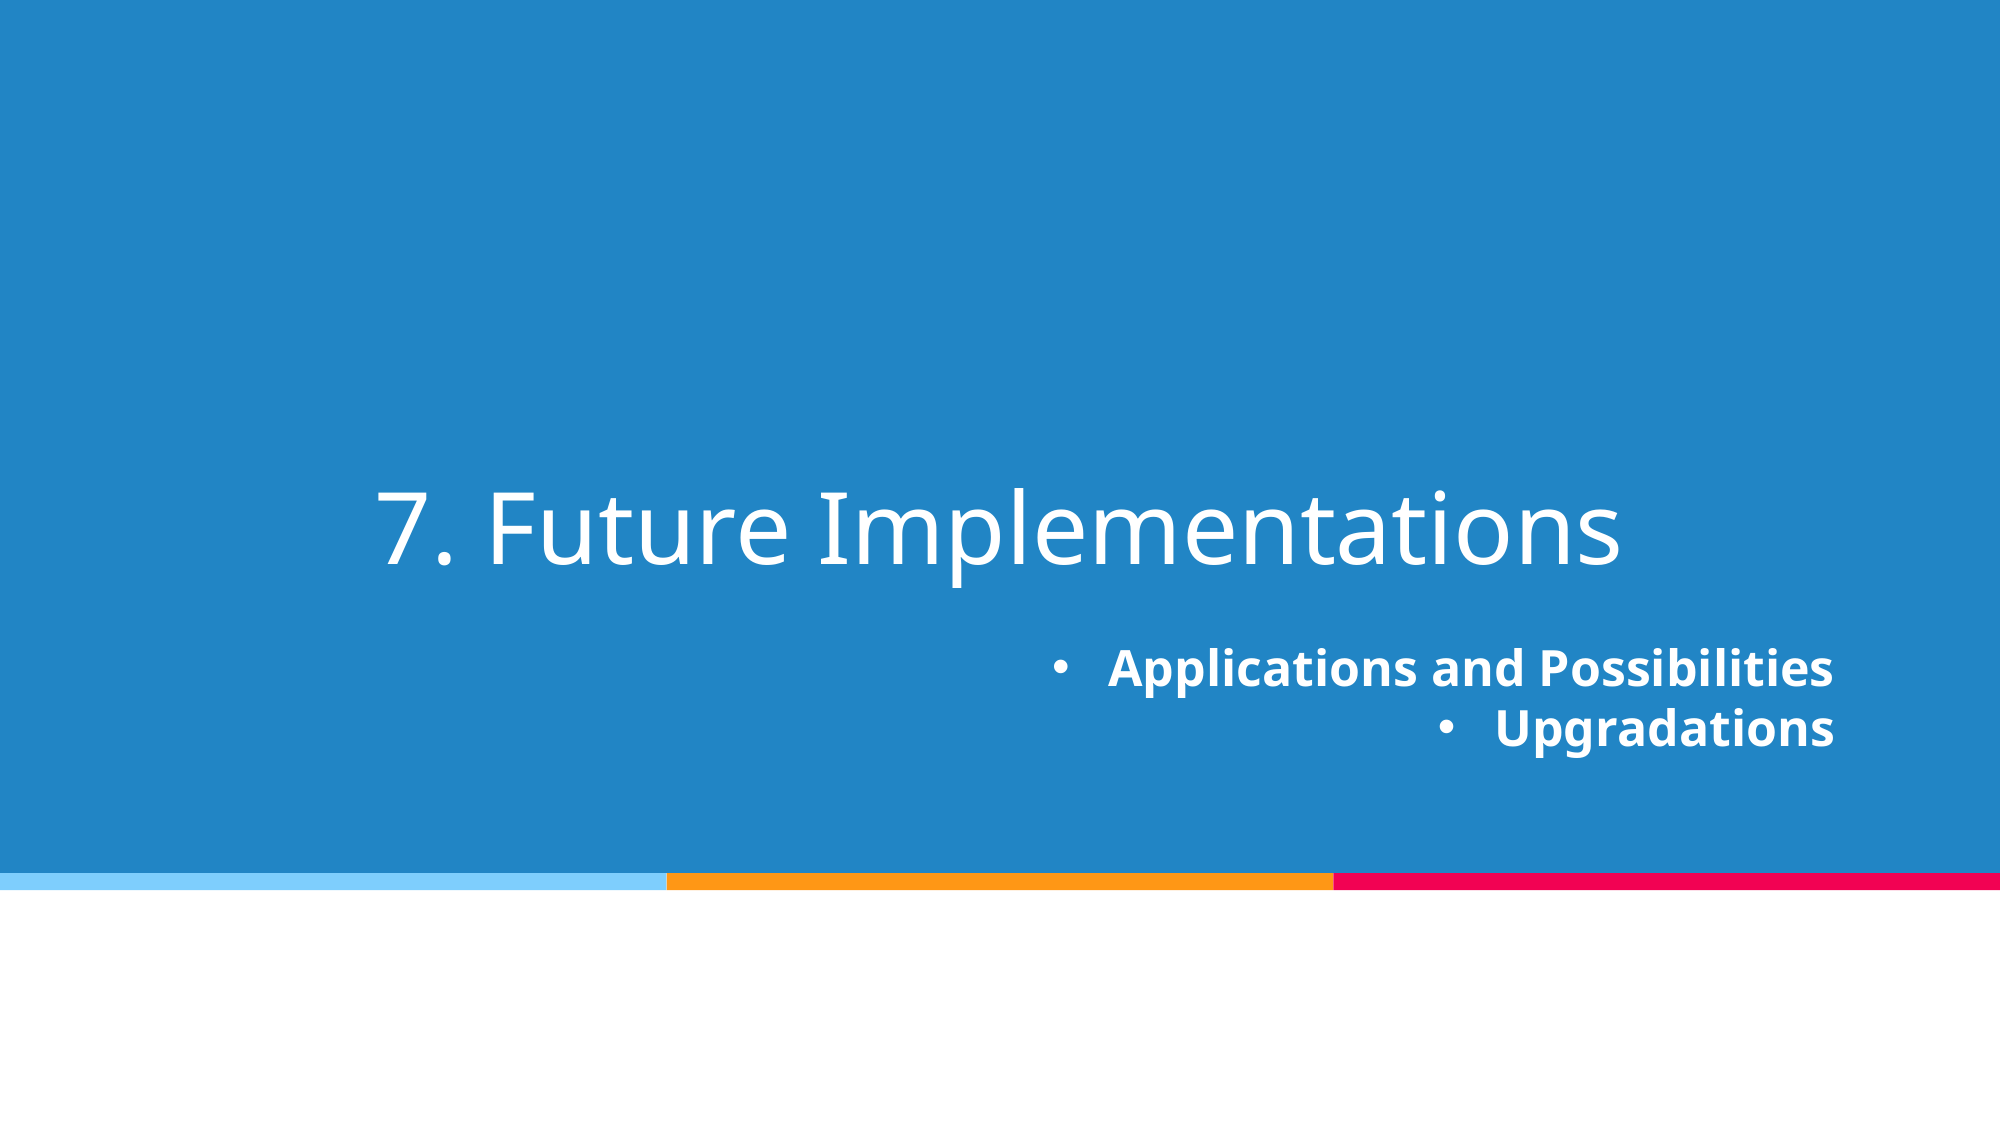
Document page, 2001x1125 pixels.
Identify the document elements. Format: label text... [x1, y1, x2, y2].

title 7. Future Implementations [150, 346, 1850, 600]
subtitle Applications and Possibilities Upgradations [150, 621, 1850, 793]
